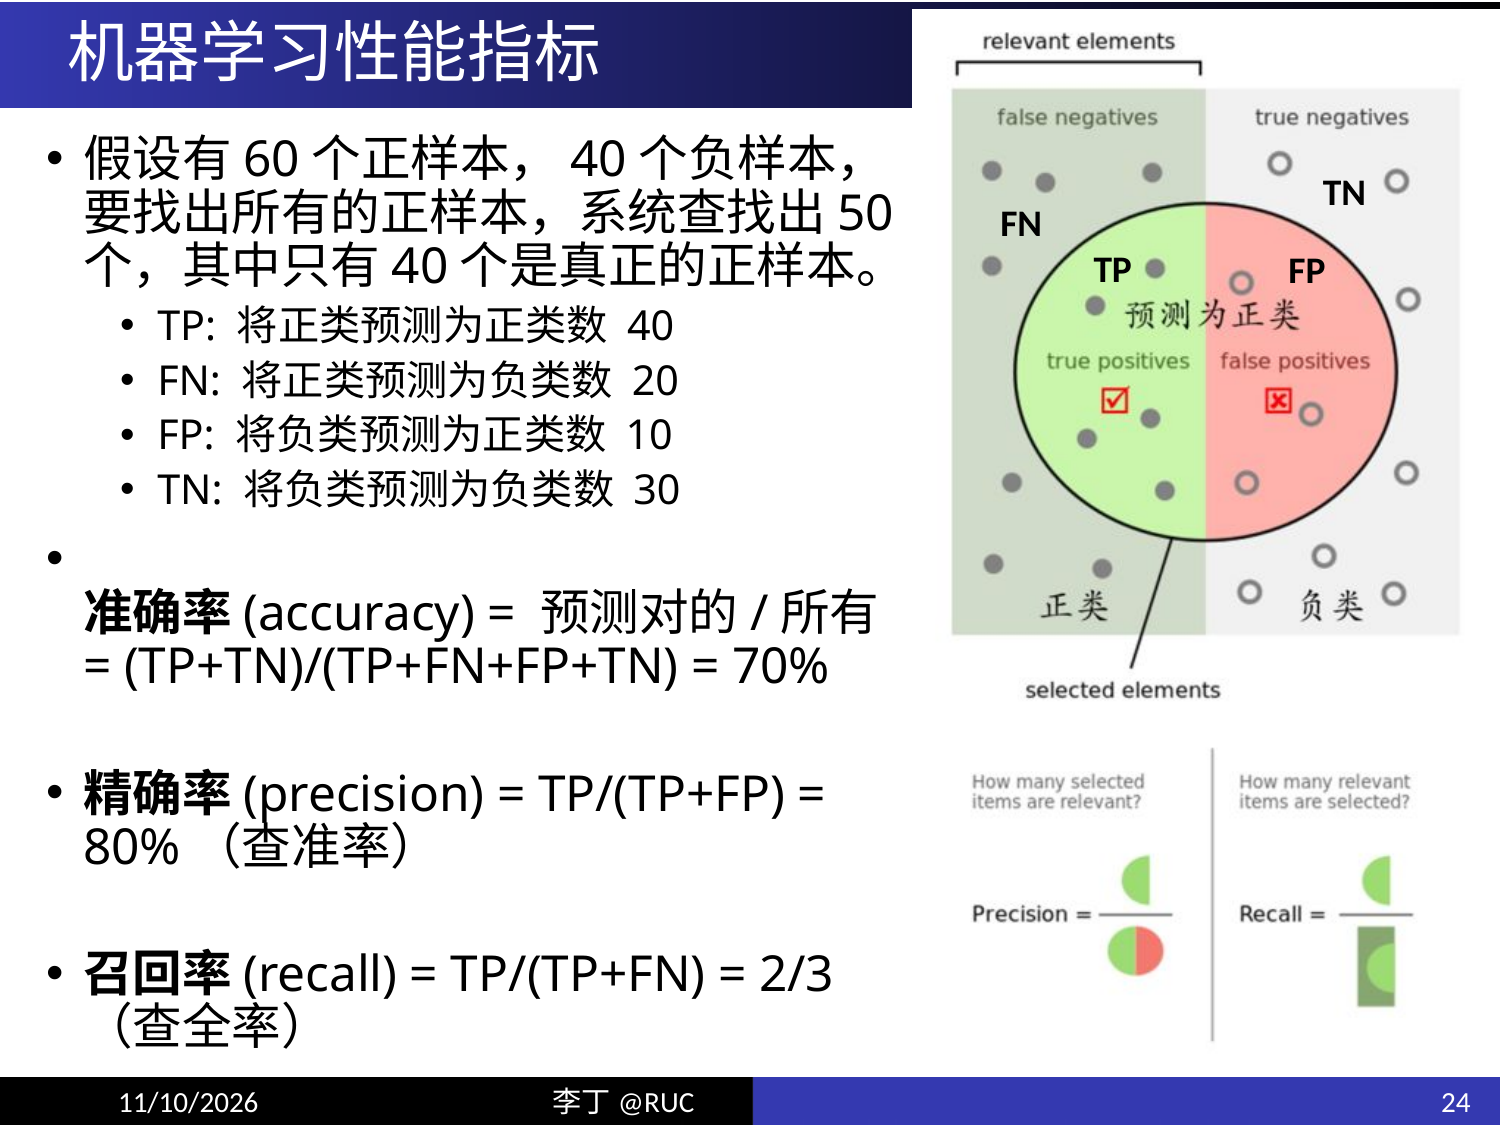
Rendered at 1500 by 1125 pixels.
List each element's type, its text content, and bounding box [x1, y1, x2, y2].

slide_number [103, 1088, 441, 1114]
footer 李丁@RUC [496, 1088, 750, 1114]
title 机器学习性能指标 [52, 17, 912, 93]
picture [0, 1077, 1500, 1125]
picture [0, 2, 1500, 1075]
slide_number 24 [1396, 1083, 1486, 1120]
list 假设有60个正样本，40个负样本，要找出所有的正样本，系统查找出50个，其中只有40个是真正的正样本。 TP: 将正类预测为正类数 40 FN: 将正类预测为负类数 20 FP: 将负类预测为正类数 10 TN: 将负类预测为负类数 30 准确率(accuracy) = 预测对的/所有 = (TP+TN)/(TP+FN+FP+TN) = 70% 精确率(precision) = TP/(TP+FP) = 80%（查准率） 召回率(recall) = TP/(TP+FN) = 2/3（查全率） [31, 123, 912, 1067]
